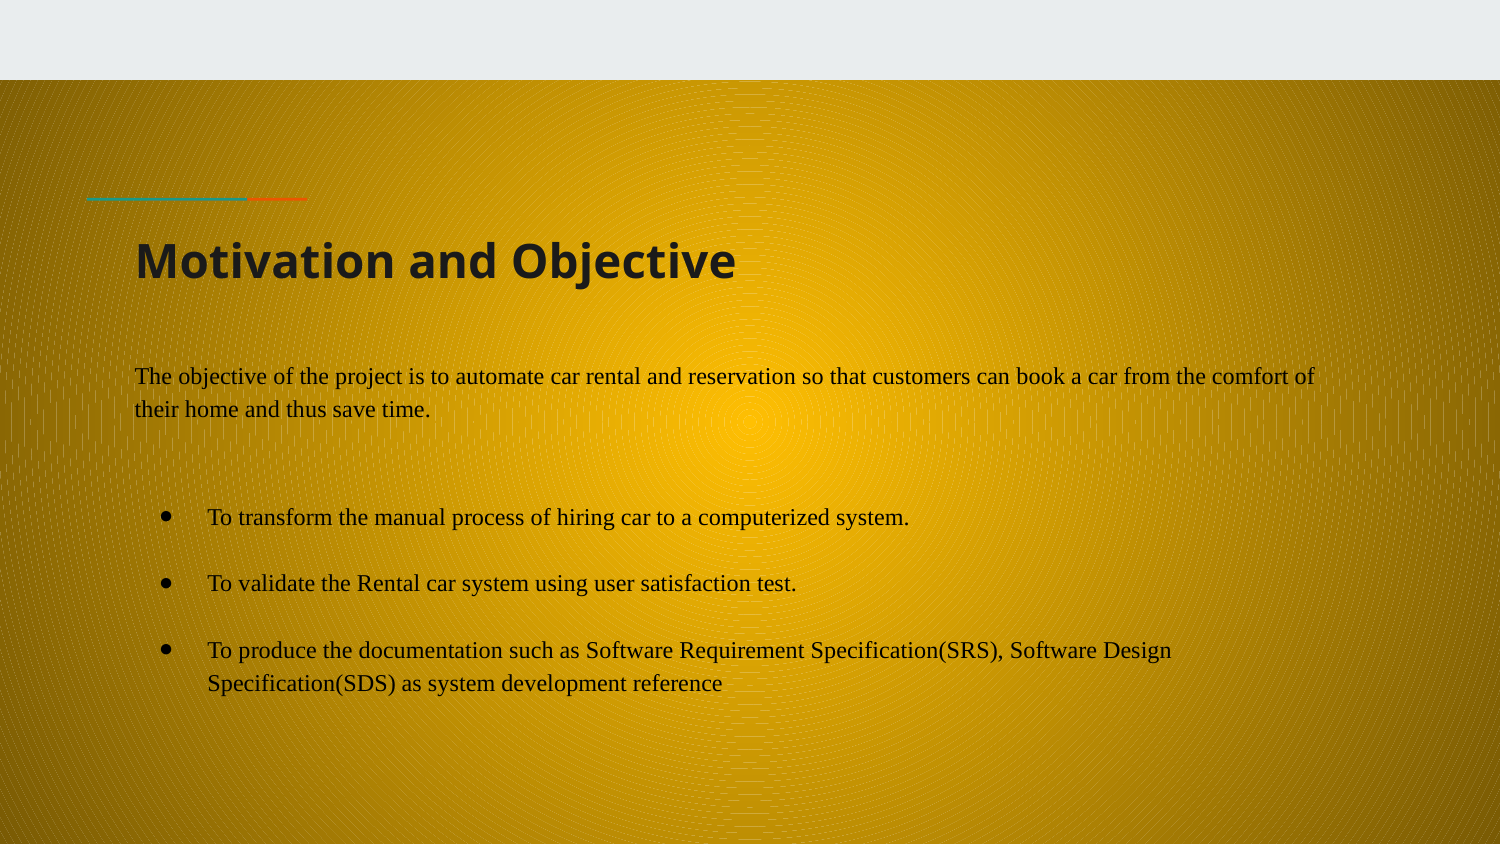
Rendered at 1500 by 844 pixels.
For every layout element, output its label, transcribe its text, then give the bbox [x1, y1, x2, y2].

list The objective of the project is to automate car rental and reservation so that customers can book a car from the comfort of their home and thus save time. To transform the manual process of hiring car to a computerized system. To validate the Rental car system using user satisfaction test. To produce the documentation such as Software Requirement Specification(SRS), Software Design Specification(SDS) as system development reference [119, 341, 1381, 712]
title Motivation and Objective [119, 216, 1381, 305]
